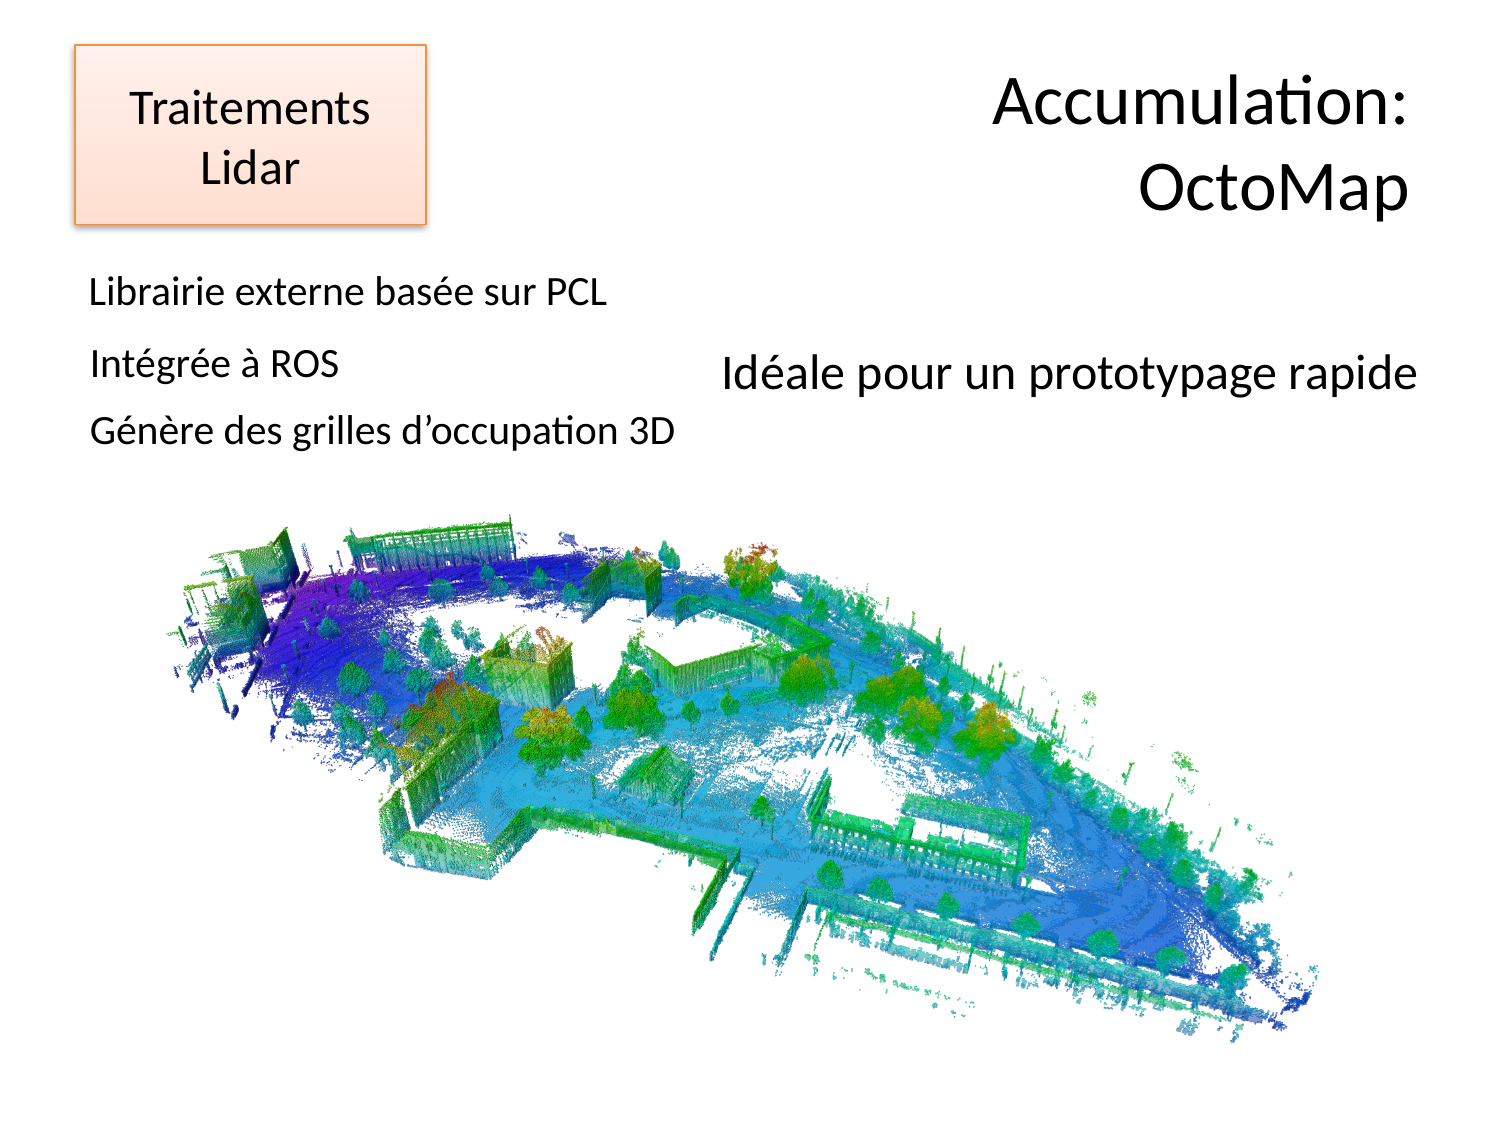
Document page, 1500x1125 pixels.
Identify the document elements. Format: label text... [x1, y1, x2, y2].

text_box Librairie externe basée sur PCL [73, 256, 774, 322]
picture [159, 506, 1332, 1050]
text_box Intégrée à ROS [75, 327, 775, 393]
text_box Traitements Lidar [74, 44, 427, 225]
title Accumulation: OctoMap [426, 45, 1425, 233]
text_box Idéale pour un prototypage rapide [706, 332, 1434, 407]
text_box Génère des grilles d’occupation 3D [75, 395, 775, 460]
